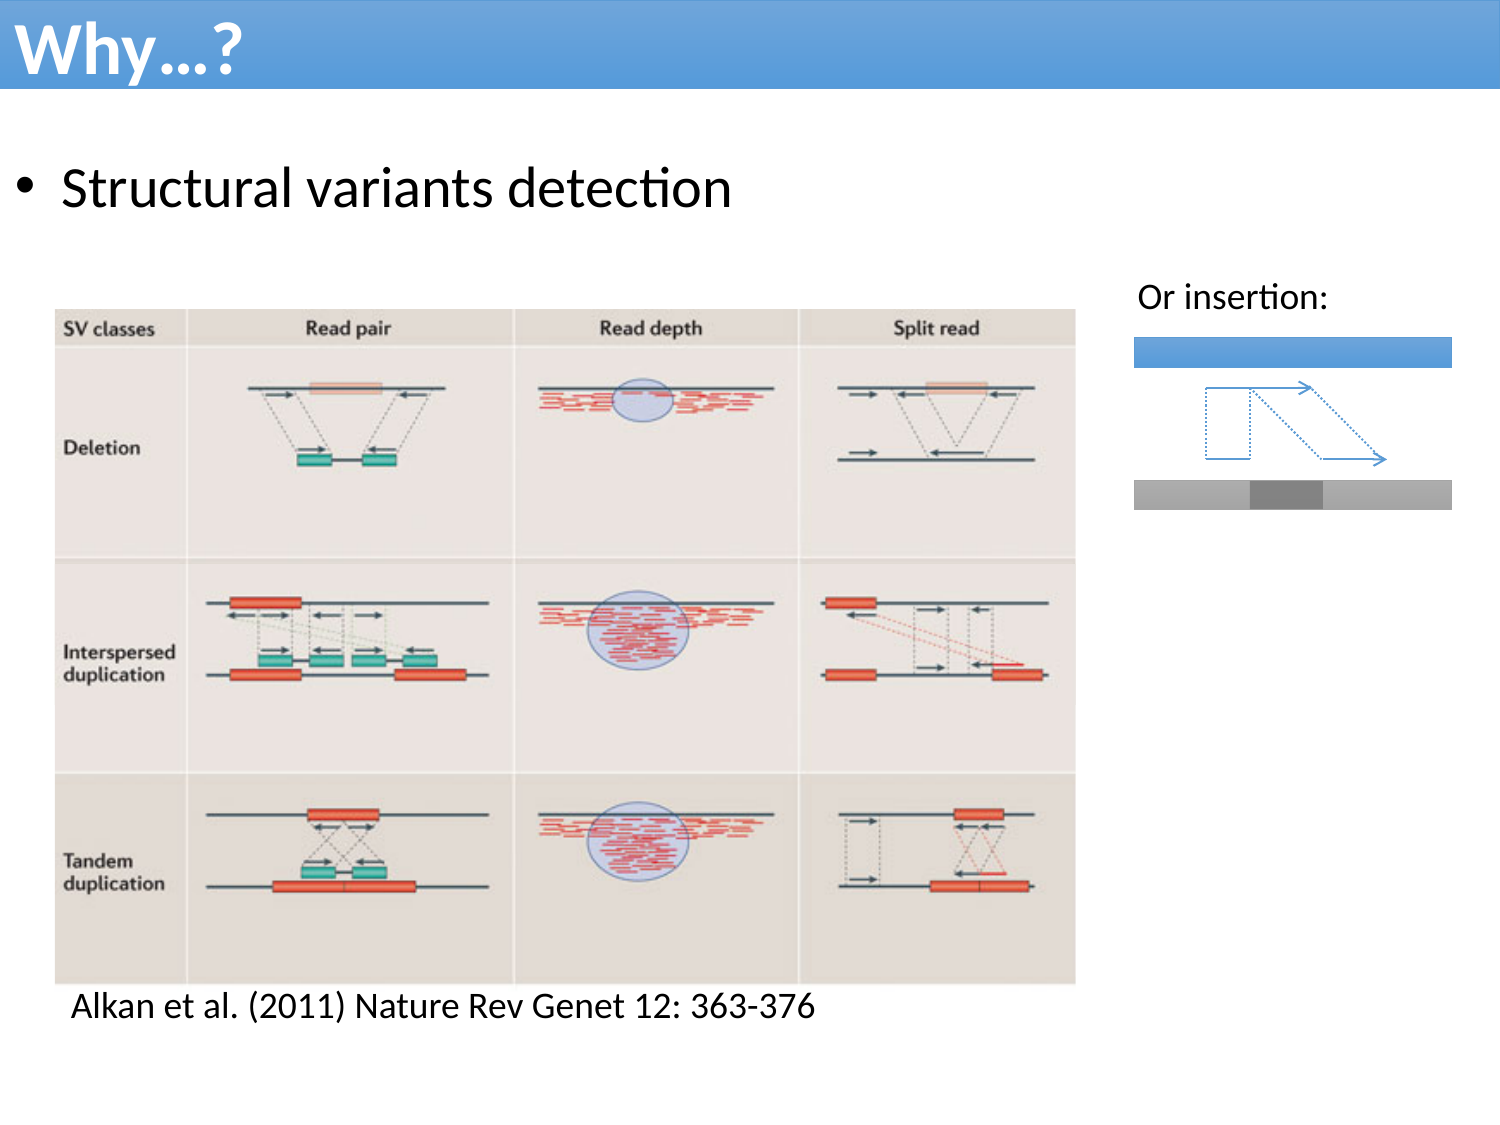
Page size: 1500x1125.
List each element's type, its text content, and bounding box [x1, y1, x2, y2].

text_box Or insertion: [1122, 264, 1345, 325]
text_box Structural variants detection [0, 72, 816, 227]
text_box [1249, 480, 1323, 510]
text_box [1249, 387, 1322, 460]
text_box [1308, 386, 1381, 458]
text_box Why…? [0, 0, 1500, 89]
text_box [1134, 337, 1452, 368]
text_box Alkan et al. (2011) Nature Rev Genet 12: 363-376 [56, 1002, 832, 1034]
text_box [54, 309, 1076, 1002]
text_box [1323, 480, 1452, 510]
text_box [1134, 480, 1249, 510]
